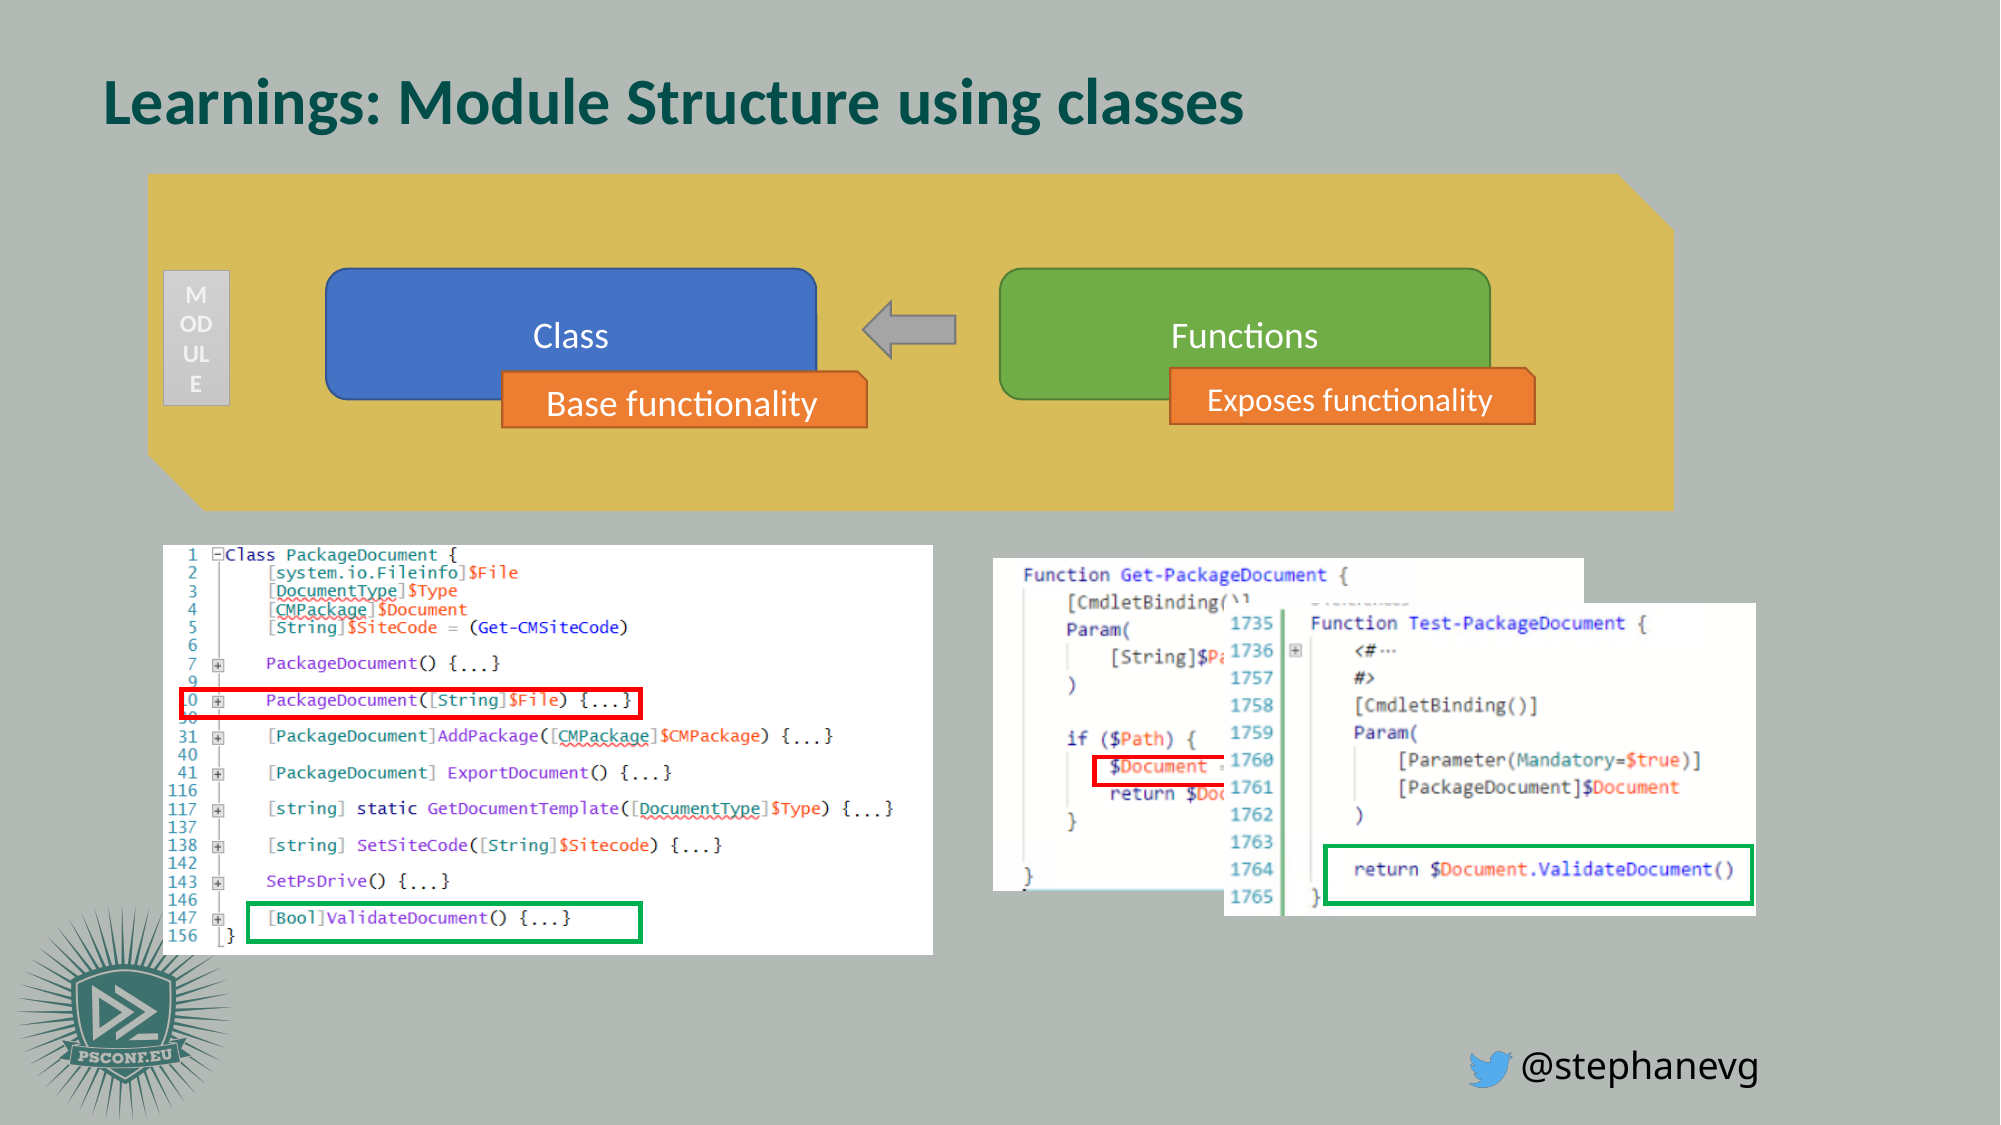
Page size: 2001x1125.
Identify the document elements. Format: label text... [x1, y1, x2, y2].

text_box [326, 268, 867, 428]
picture [163, 545, 933, 955]
text_box [148, 173, 1674, 512]
text_box MODULE [163, 270, 230, 406]
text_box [999, 268, 1535, 424]
picture [1458, 1037, 1523, 1103]
text_box [867, 299, 957, 361]
title Learnings: Module Structure using classes [88, 59, 1955, 147]
picture [992, 558, 1756, 916]
footer @stephanevg [1505, 1037, 1863, 1098]
